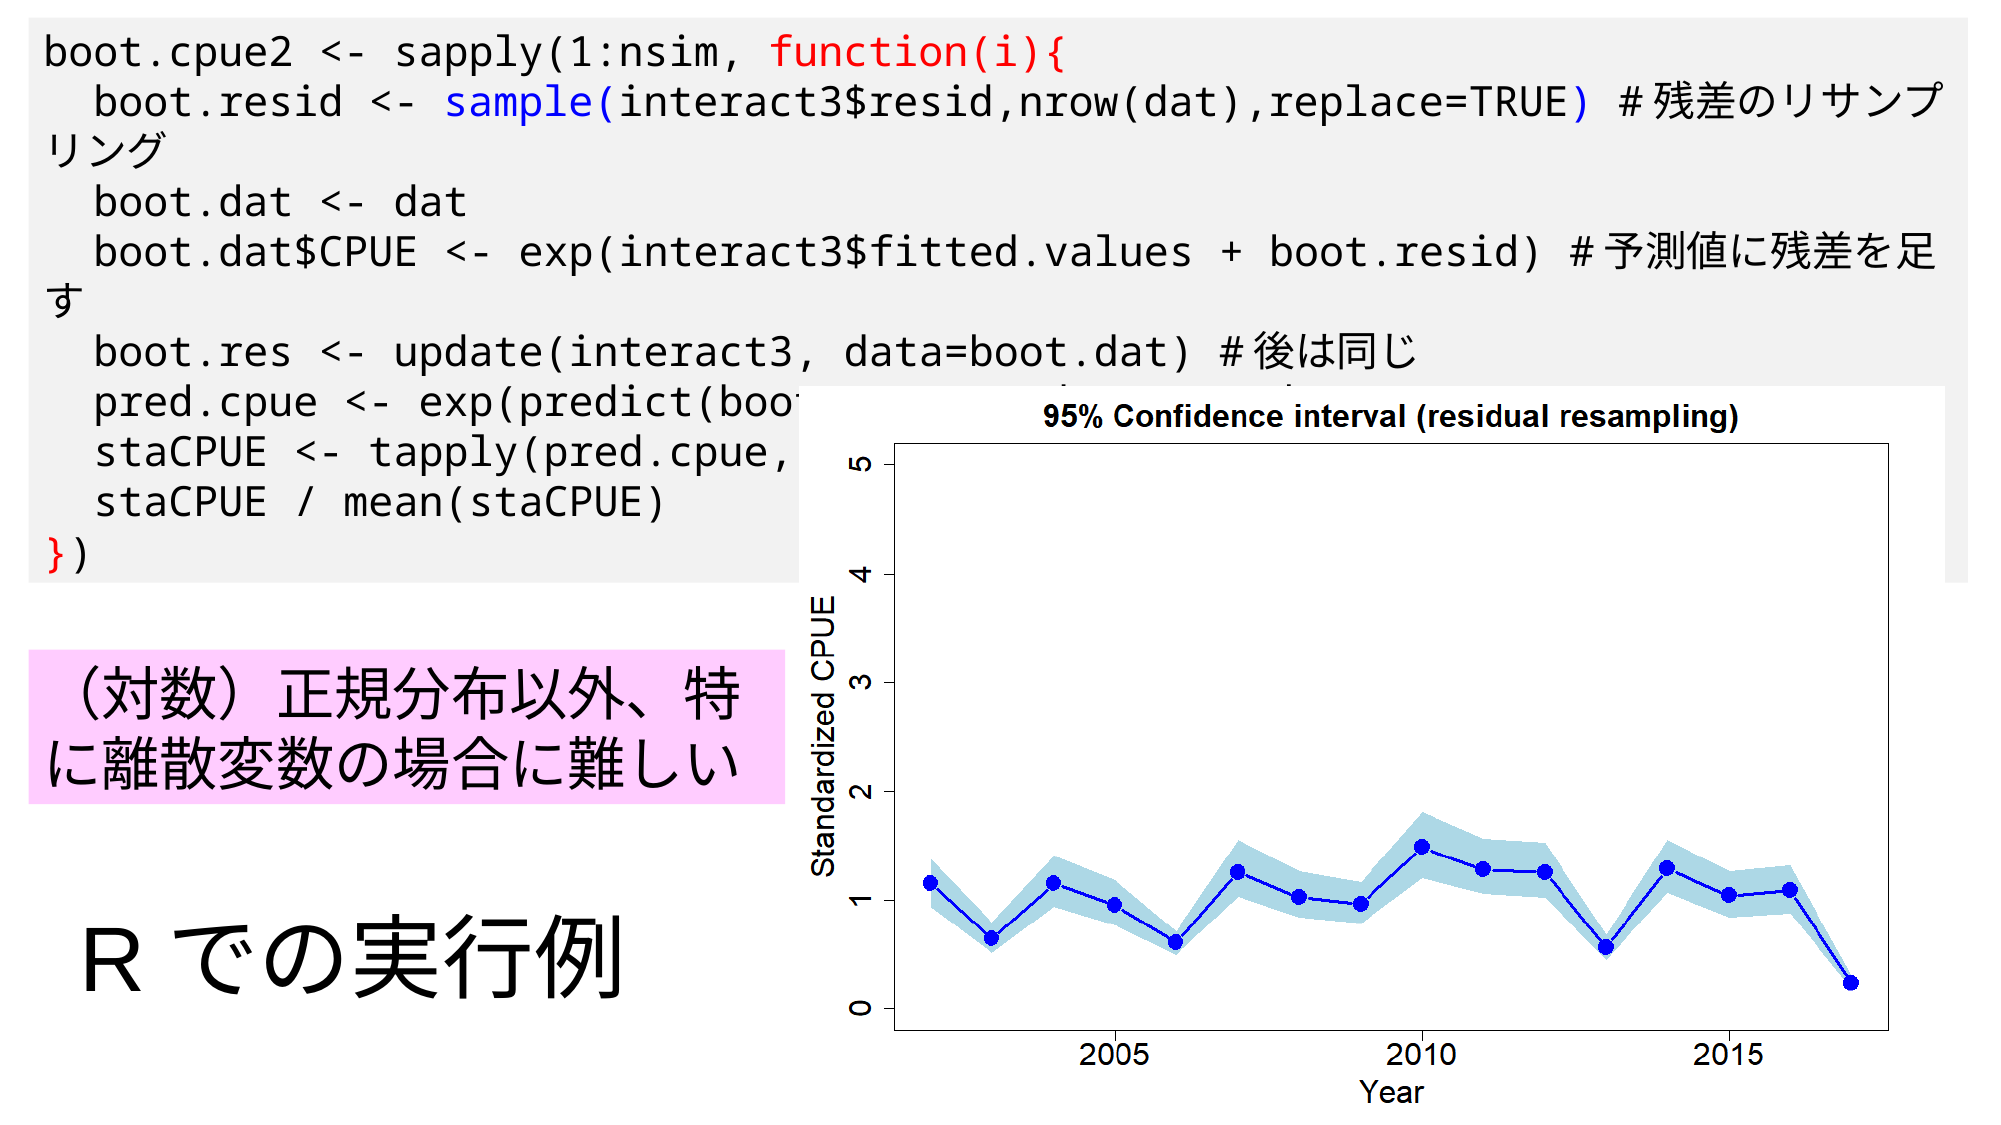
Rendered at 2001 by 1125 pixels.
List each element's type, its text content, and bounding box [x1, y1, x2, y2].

text_box （対数）正規分布以外、特に離散変数の場合に難しい [28, 649, 786, 805]
text_box boot.cpue2 <- sapply(1:nsim, function(i){ boot.resid <- sample(interact3$resid,nrow(dat),replace=TRUE) #残差のリサンプリング boot.dat <- dat boot.dat$CPUE <- exp(interact3$fitted.values + boot.resid) #予測値に残差を足す boot.res <- update(interact3, data=boot.dat) #後は同じ pred.cpue <- exp(predict(boot.res, newdata=new.dat)) staCPUE <- tapply(pred.cpue, new.dat$Year, mean) staCPUE / mean(staCPUE) }) [28, 17, 1968, 583]
text_box Rでの実行例 [64, 852, 781, 1071]
picture [798, 386, 1945, 1125]
